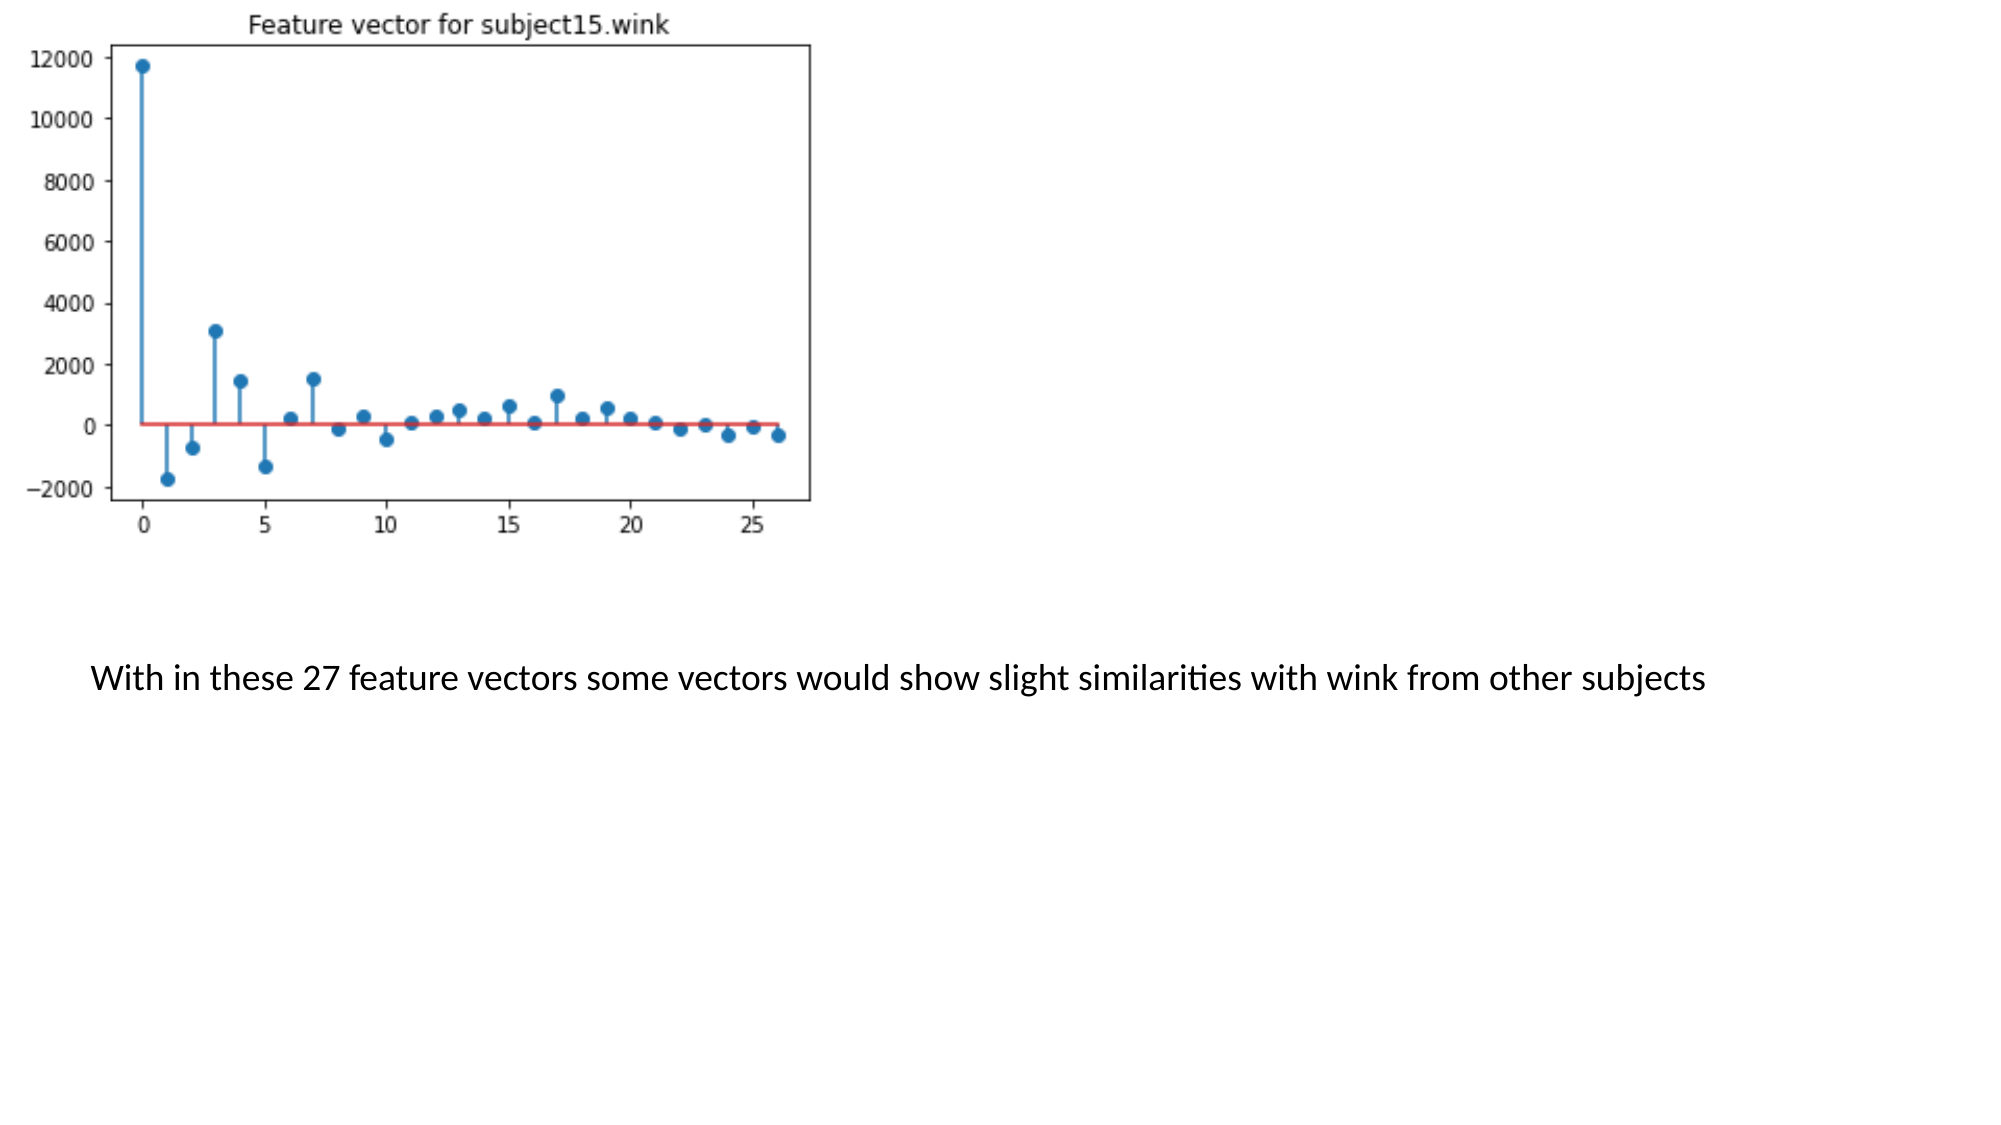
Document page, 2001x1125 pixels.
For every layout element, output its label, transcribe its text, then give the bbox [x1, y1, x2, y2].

text_box With in these 27 feature vectors some vectors would show slight similarities with wink from other subjects [75, 645, 1929, 705]
picture [11, 0, 824, 550]
